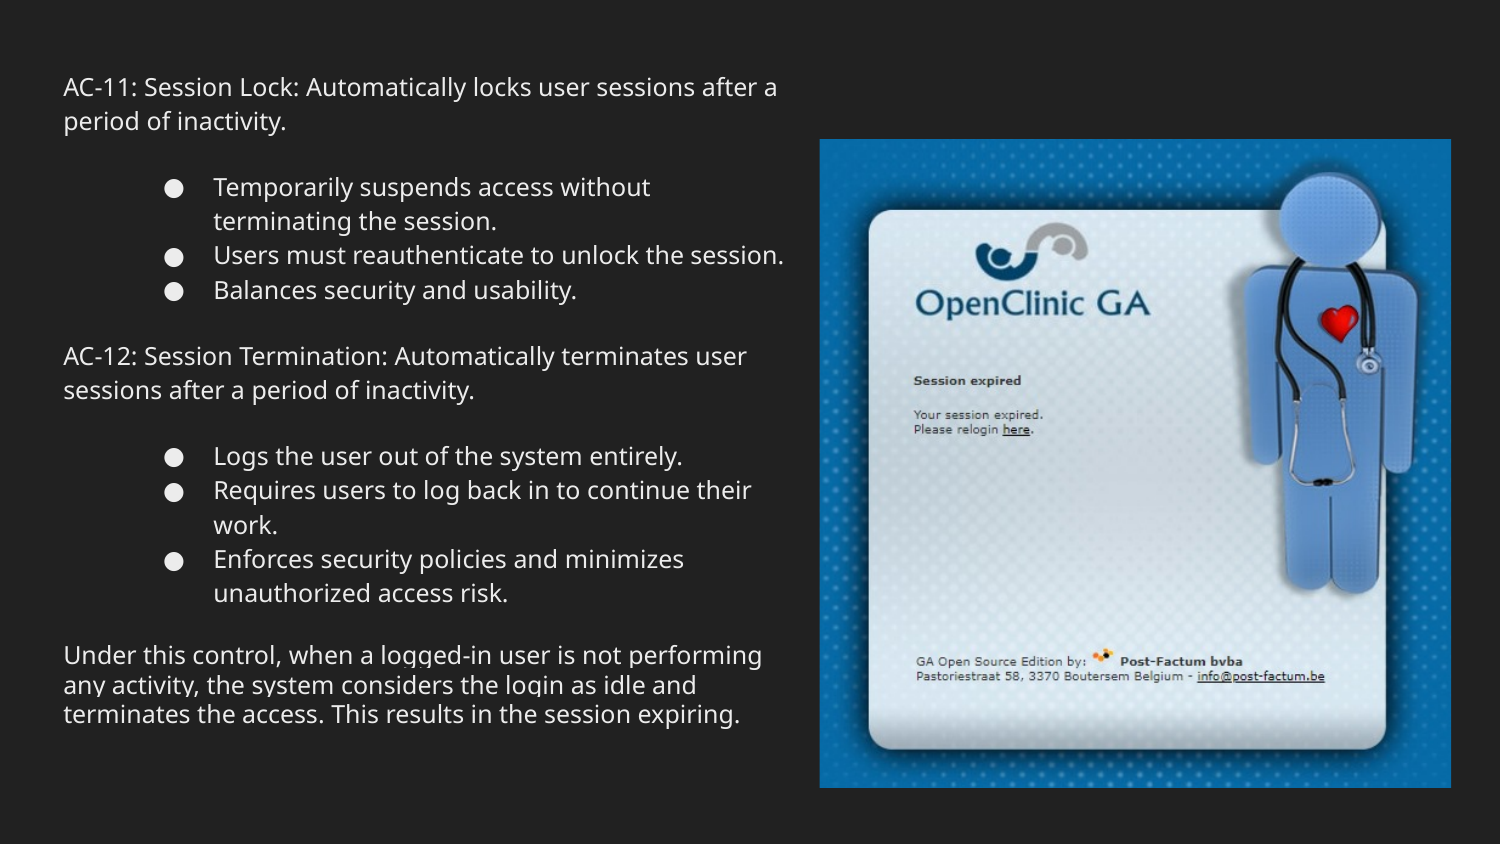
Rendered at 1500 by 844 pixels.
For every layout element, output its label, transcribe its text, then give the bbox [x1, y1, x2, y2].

text_box AC-11: Session Lock: Automatically locks user sessions after a period of inactivity. Temporarily suspends access without terminating the session. Users must reauthenticate to unlock the session. Balances security and usability. AC-12: Session Termination: Automatically terminates user sessions after a period of inactivity. Logs the user out of the system entirely. Requires users to log back in to continue their work. Enforces security policies and minimizes unauthorized access risk. Under this control, when a logged-in user is not performing any activity, the system considers the login as idle and terminates the access. This results in the session expiring. [48, 51, 802, 818]
picture [819, 139, 1452, 789]
